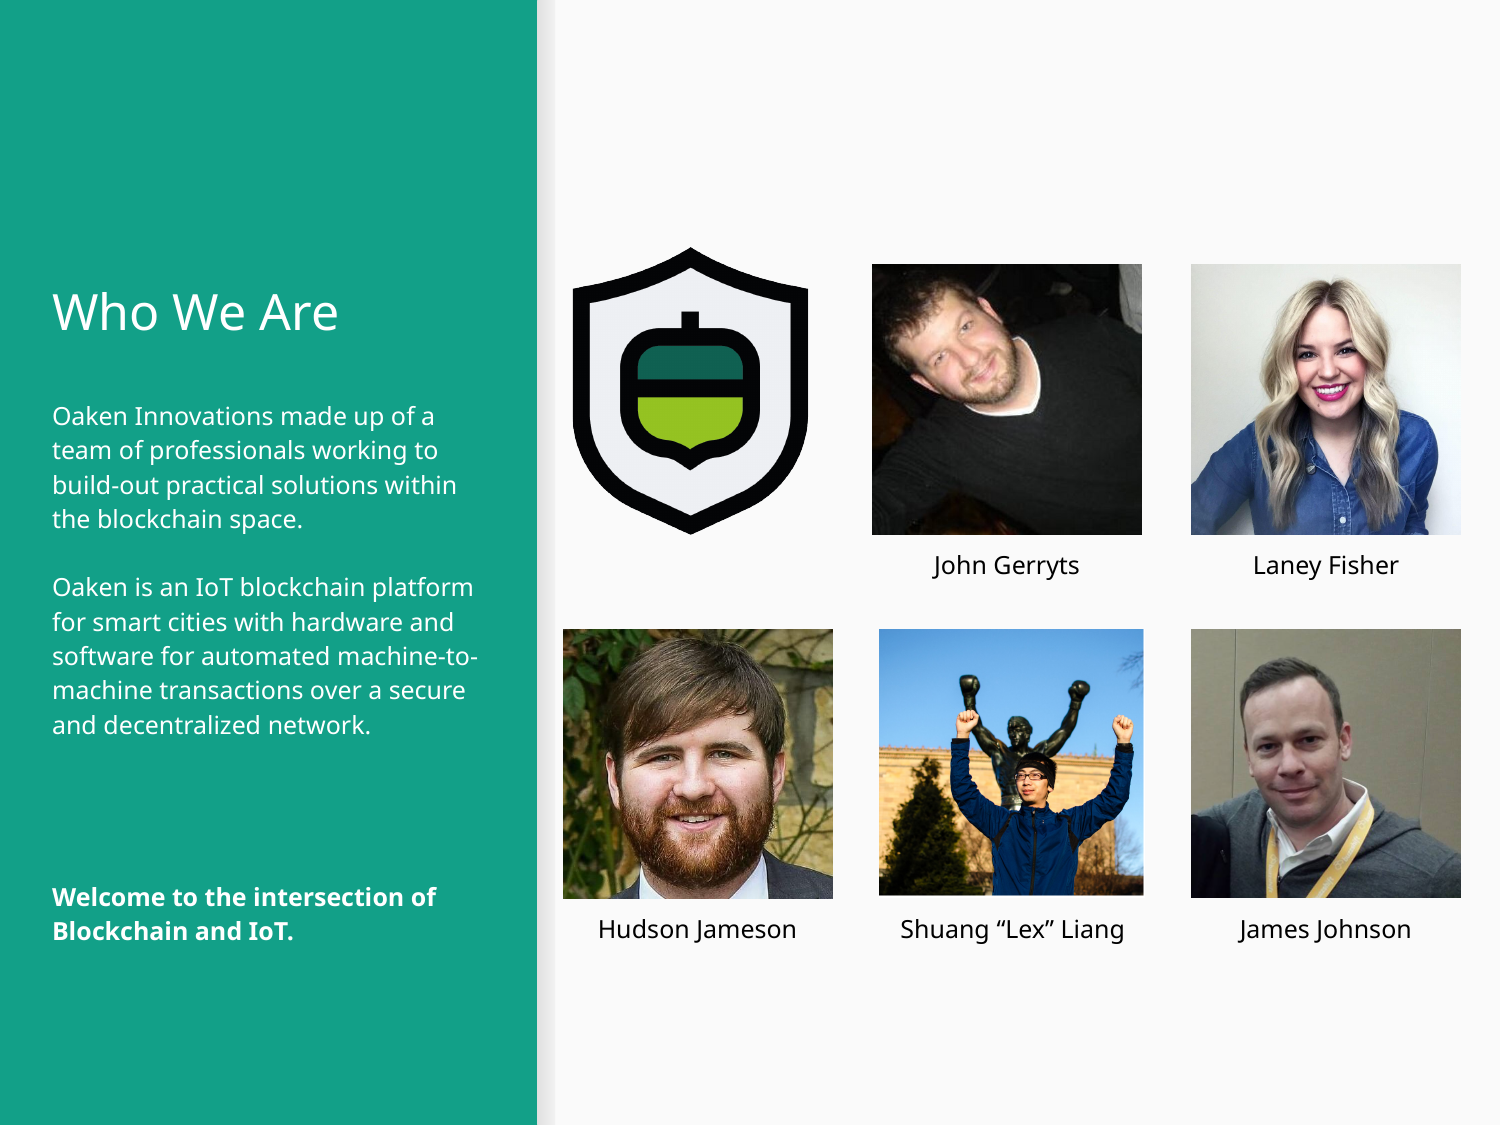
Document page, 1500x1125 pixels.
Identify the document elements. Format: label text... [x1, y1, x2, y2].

picture [1191, 629, 1461, 899]
title Who We Are [37, 199, 498, 356]
text_box James Johnson [1193, 906, 1459, 962]
picture [572, 247, 824, 535]
text_box Laney Fisher [1193, 542, 1459, 598]
picture [872, 264, 1143, 535]
text_box Hudson Jameson [565, 906, 831, 962]
picture [563, 628, 833, 899]
text_box Shuang “Lex” Liang [880, 905, 1146, 962]
picture [1191, 264, 1461, 535]
list Oaken Innovations made up of a team of professionals working to build-out practical solutions within the blockchain space. Oaken is an IoT blockchain platform for smart cities with hardware and software for automated machine-to-machine transactions over a secure and decentralized network. Welcome to the intersection of Blockchain and IoT. [37, 381, 498, 985]
text_box John Gerryts [874, 542, 1141, 598]
picture [878, 629, 1145, 899]
